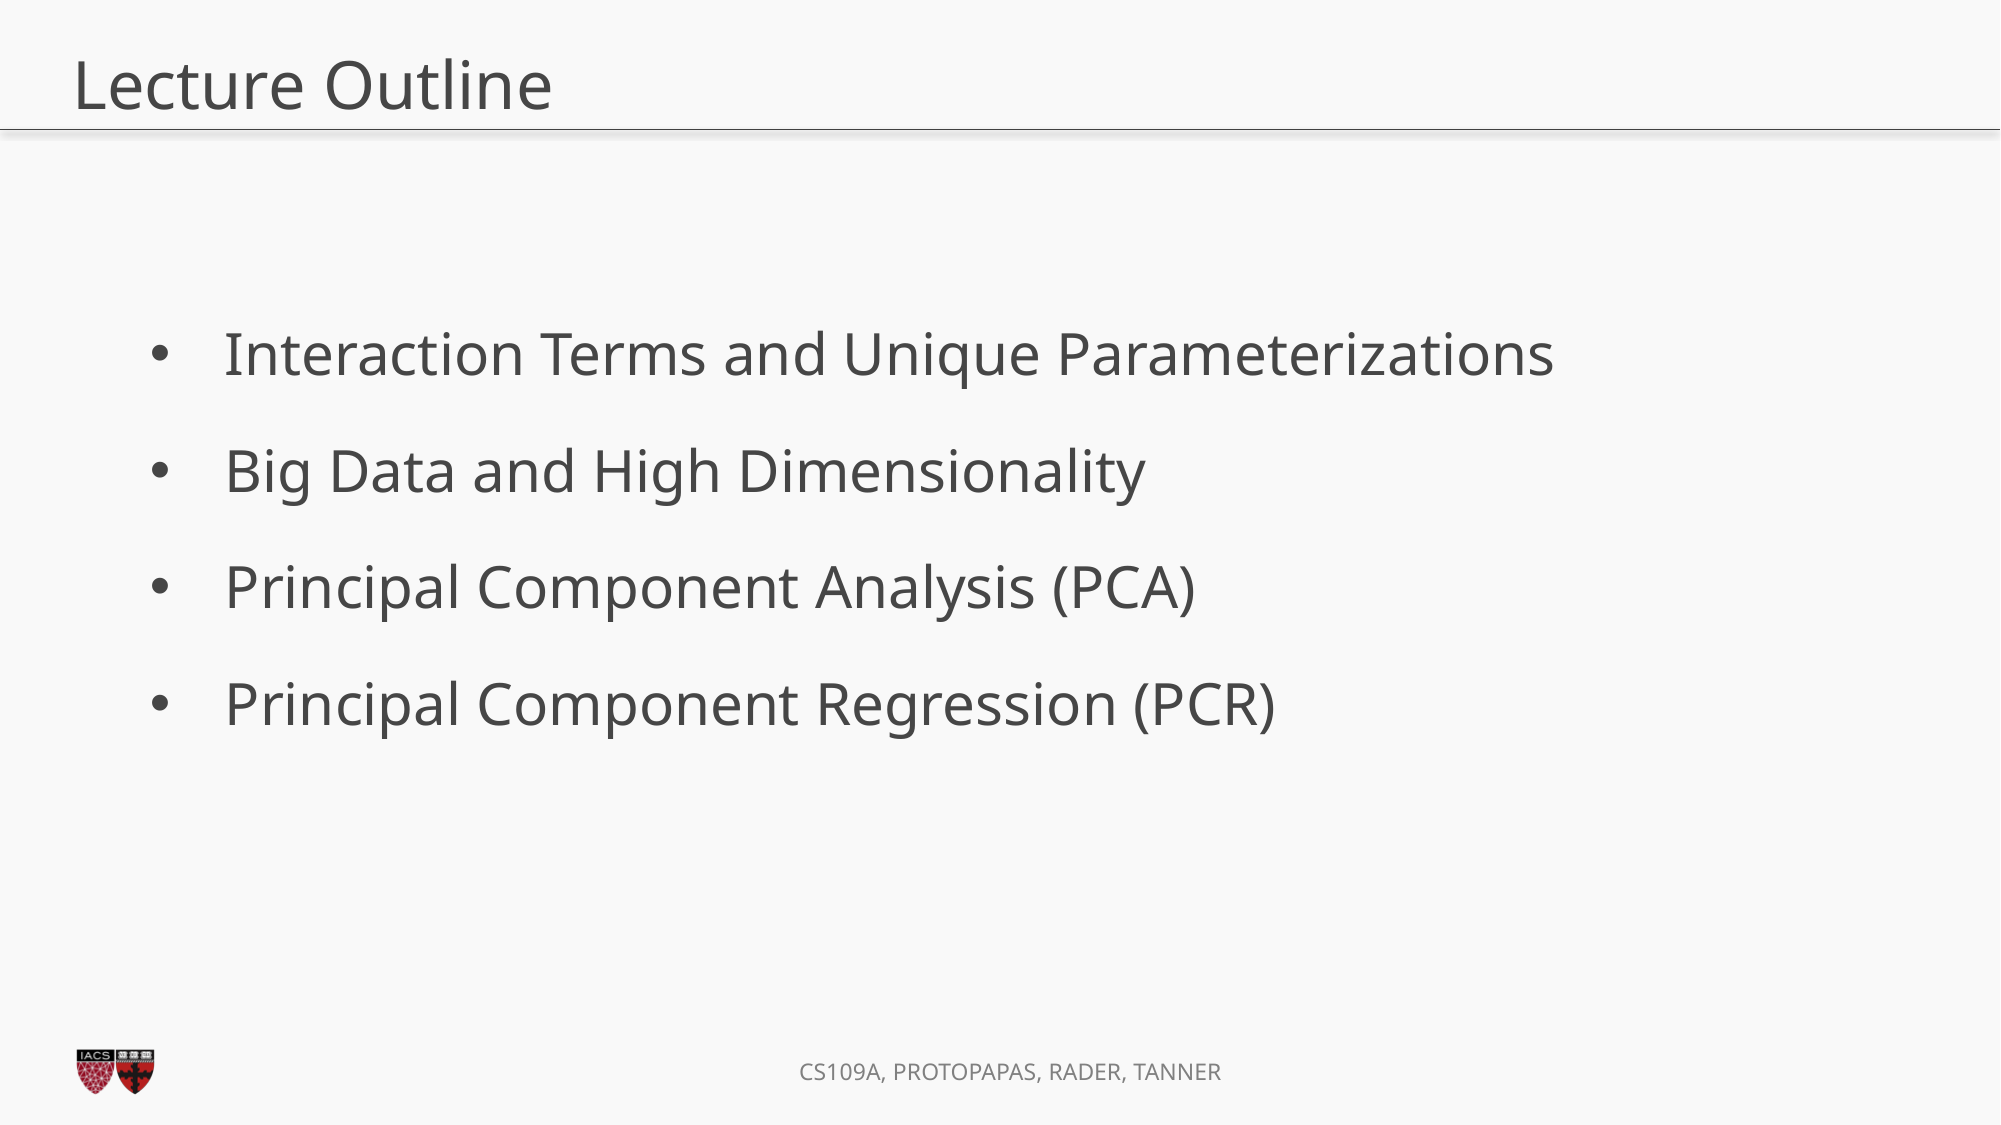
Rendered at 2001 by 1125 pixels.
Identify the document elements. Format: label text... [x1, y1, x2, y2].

list Interaction Terms and Unique Parameterizations Big Data and High Dimensionality Principal Component Analysis (PCA) Principal Component Regression (PCR) [135, 275, 1830, 919]
picture [75, 1049, 155, 1095]
title Lecture Outline [57, 35, 1943, 162]
